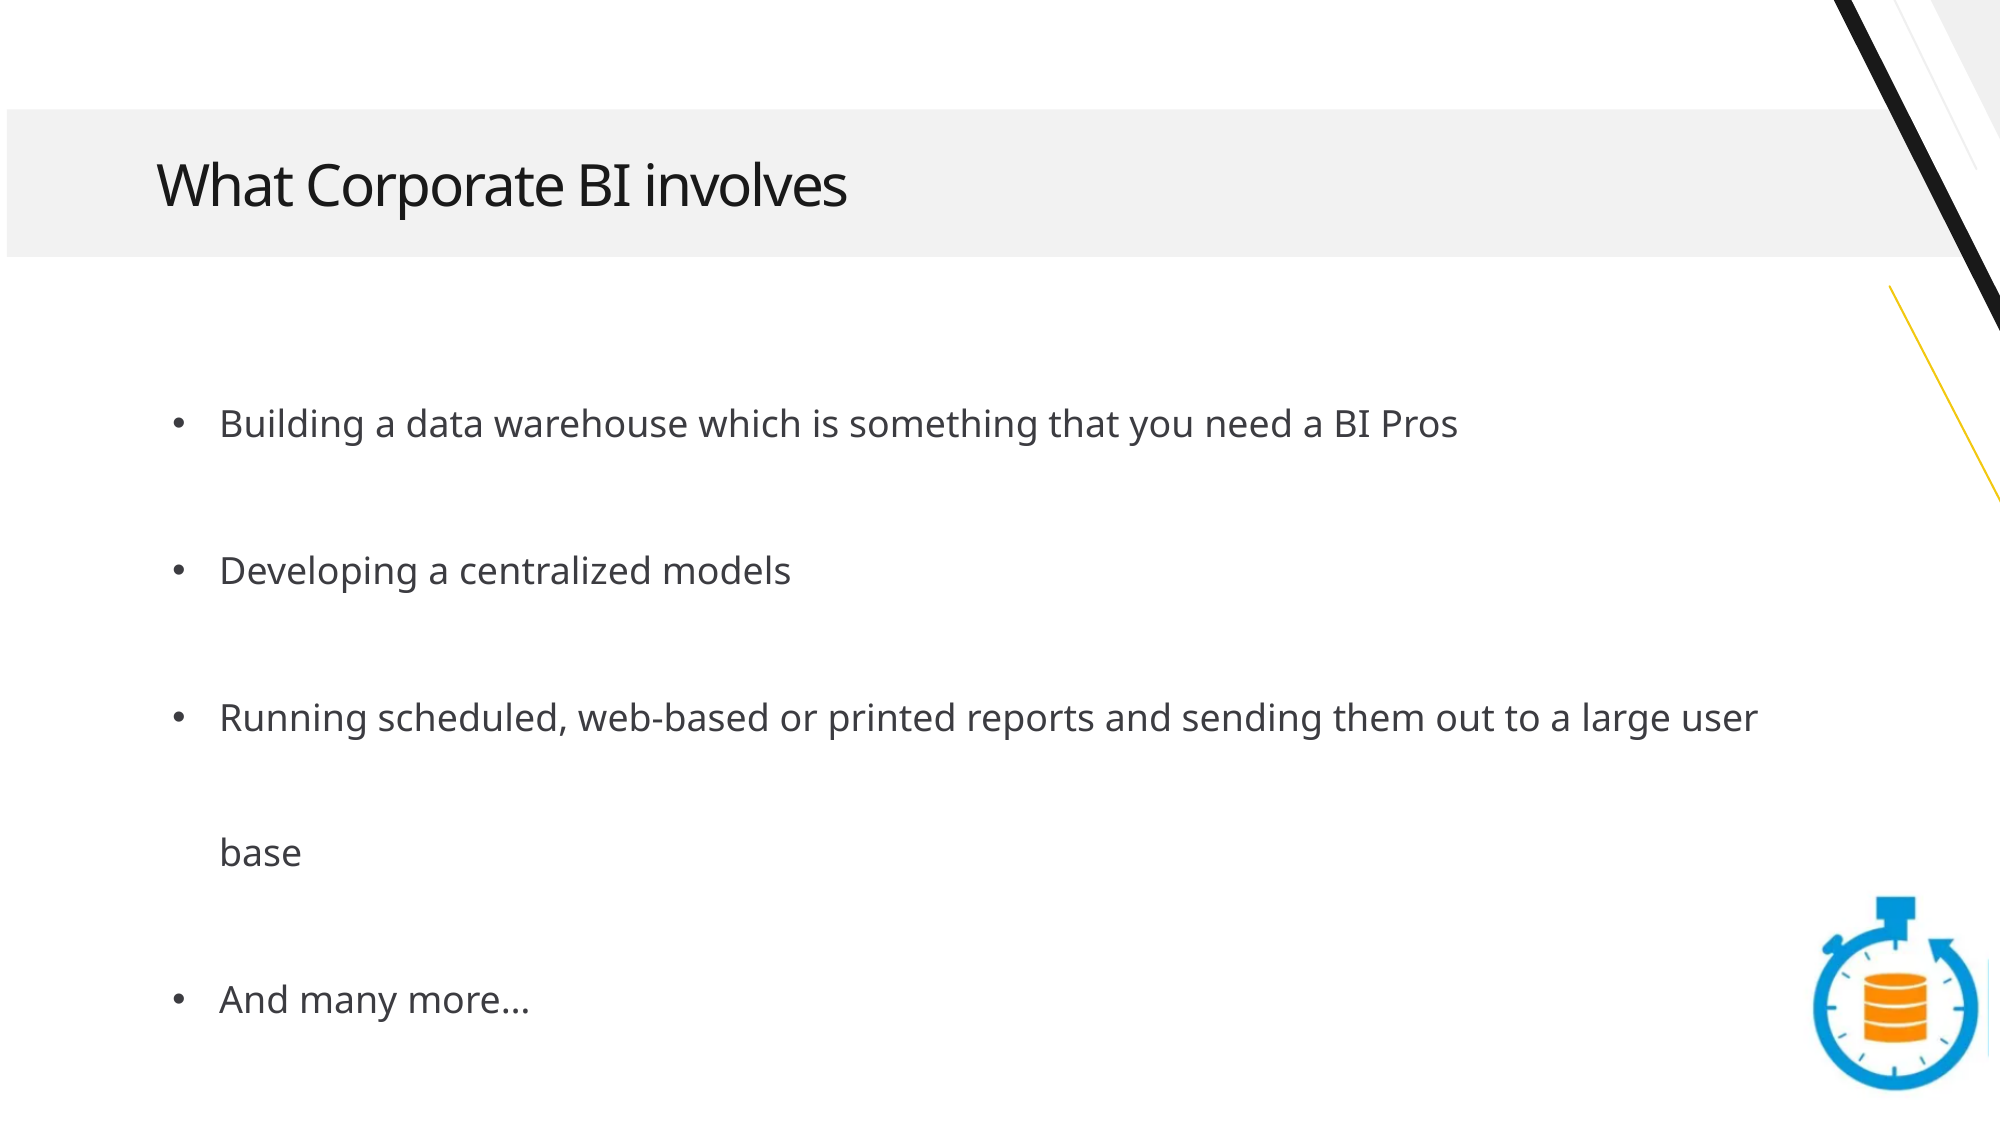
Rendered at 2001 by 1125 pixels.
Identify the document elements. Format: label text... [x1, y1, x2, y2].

picture [1797, 885, 1989, 1100]
text_box What Corporate BI involves [6, 109, 1847, 257]
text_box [1847, 0, 2000, 507]
text_box Building a data warehouse which is something that you need a BI Pros Developing a centralized models Running scheduled, web-based or printed reports and sending them out to a large user base And many more… [142, 286, 1831, 1125]
